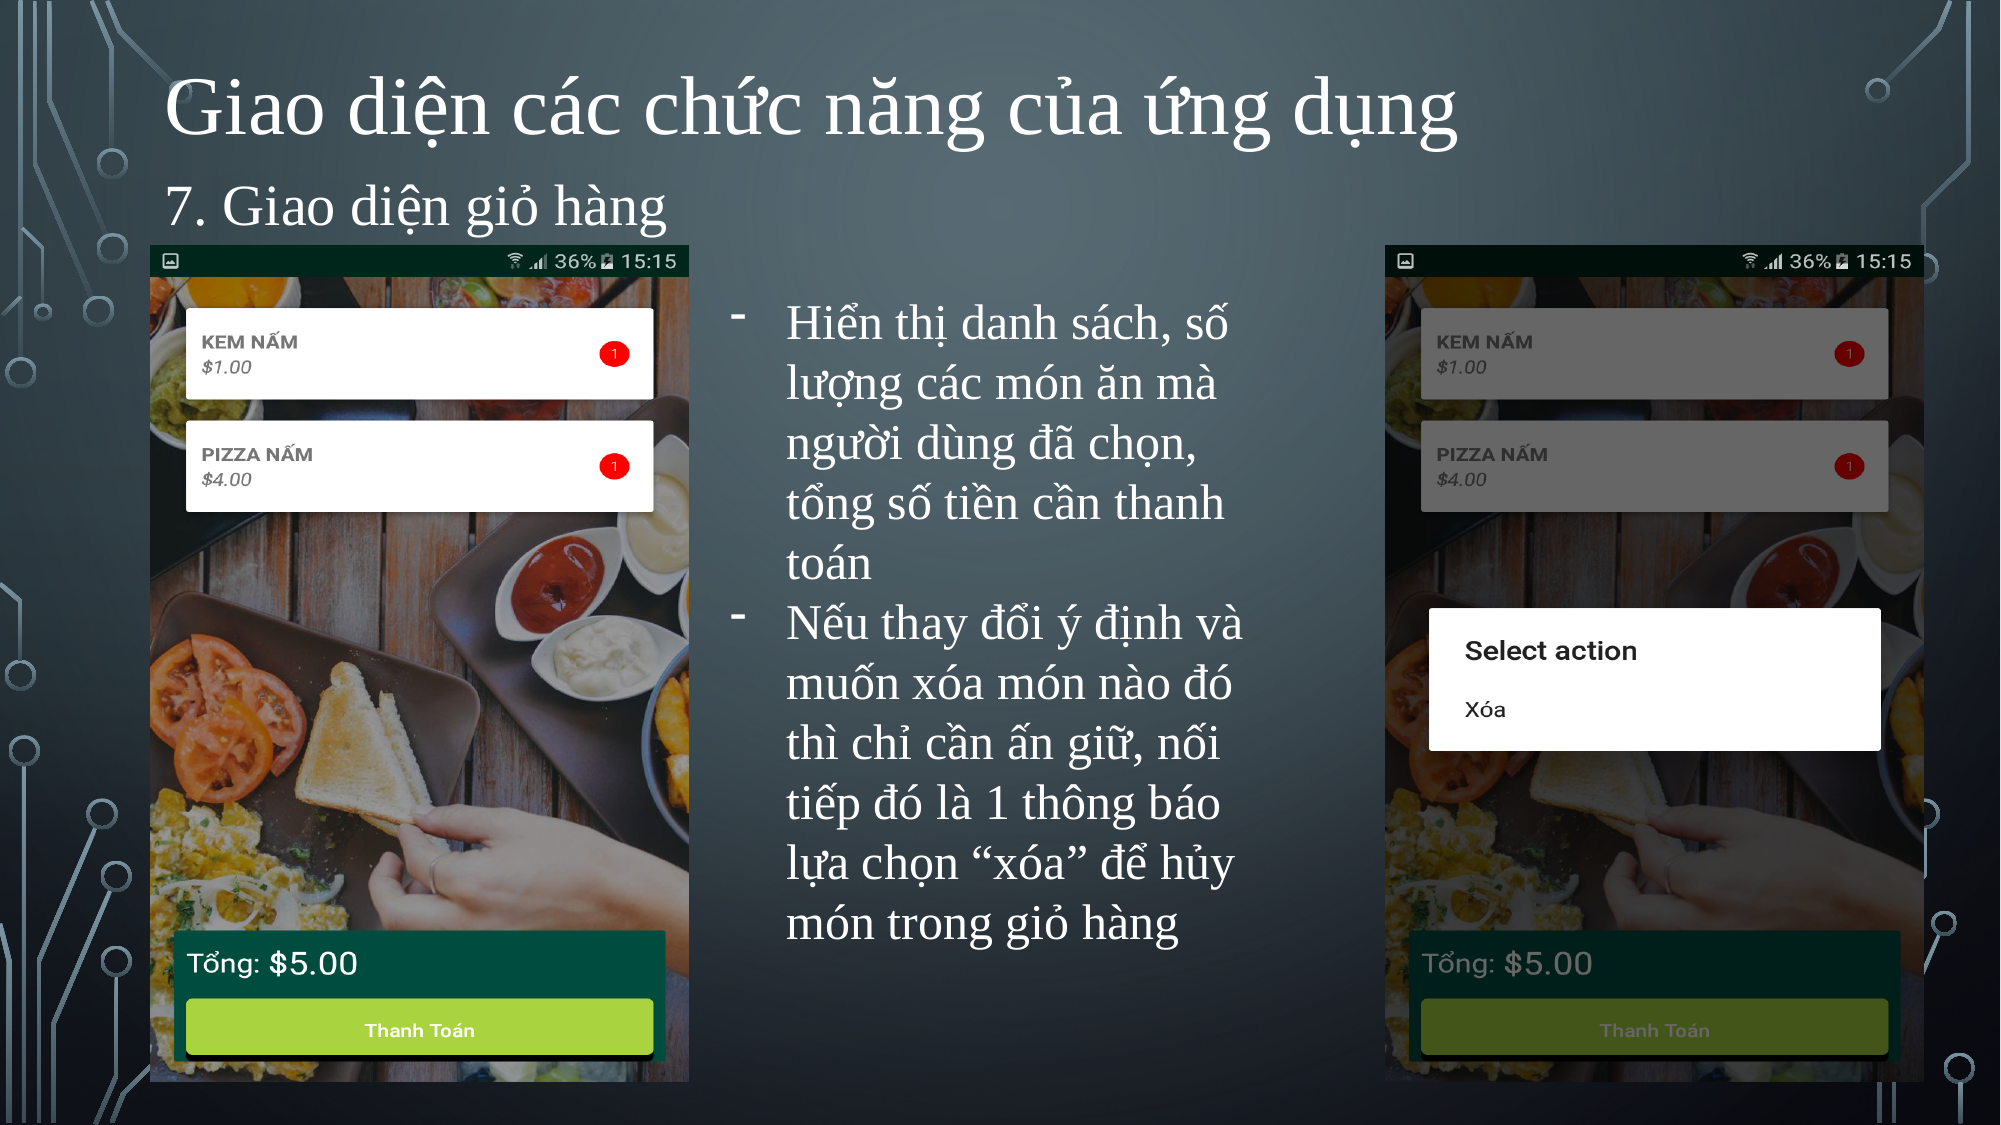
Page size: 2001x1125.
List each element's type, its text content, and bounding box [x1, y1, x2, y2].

text_box Giao diện các chức năng của ứng dụng [149, 43, 1924, 159]
picture [1385, 245, 1925, 1082]
text_box 7. Giao diện giỏ hàng [150, 159, 1122, 245]
text_box Hiển thị danh sách, số lượng các món ăn mà người dùng đã chọn, tổng số tiền cần thanh toán Nếu thay đổi ý định và muốn xóa món nào đó thì chỉ cần ấn giữ, nối tiếp đó là 1 thông báo lựa chọn “xóa” để hủy món trong giỏ hàng [715, 282, 1312, 1018]
picture [149, 245, 689, 1082]
